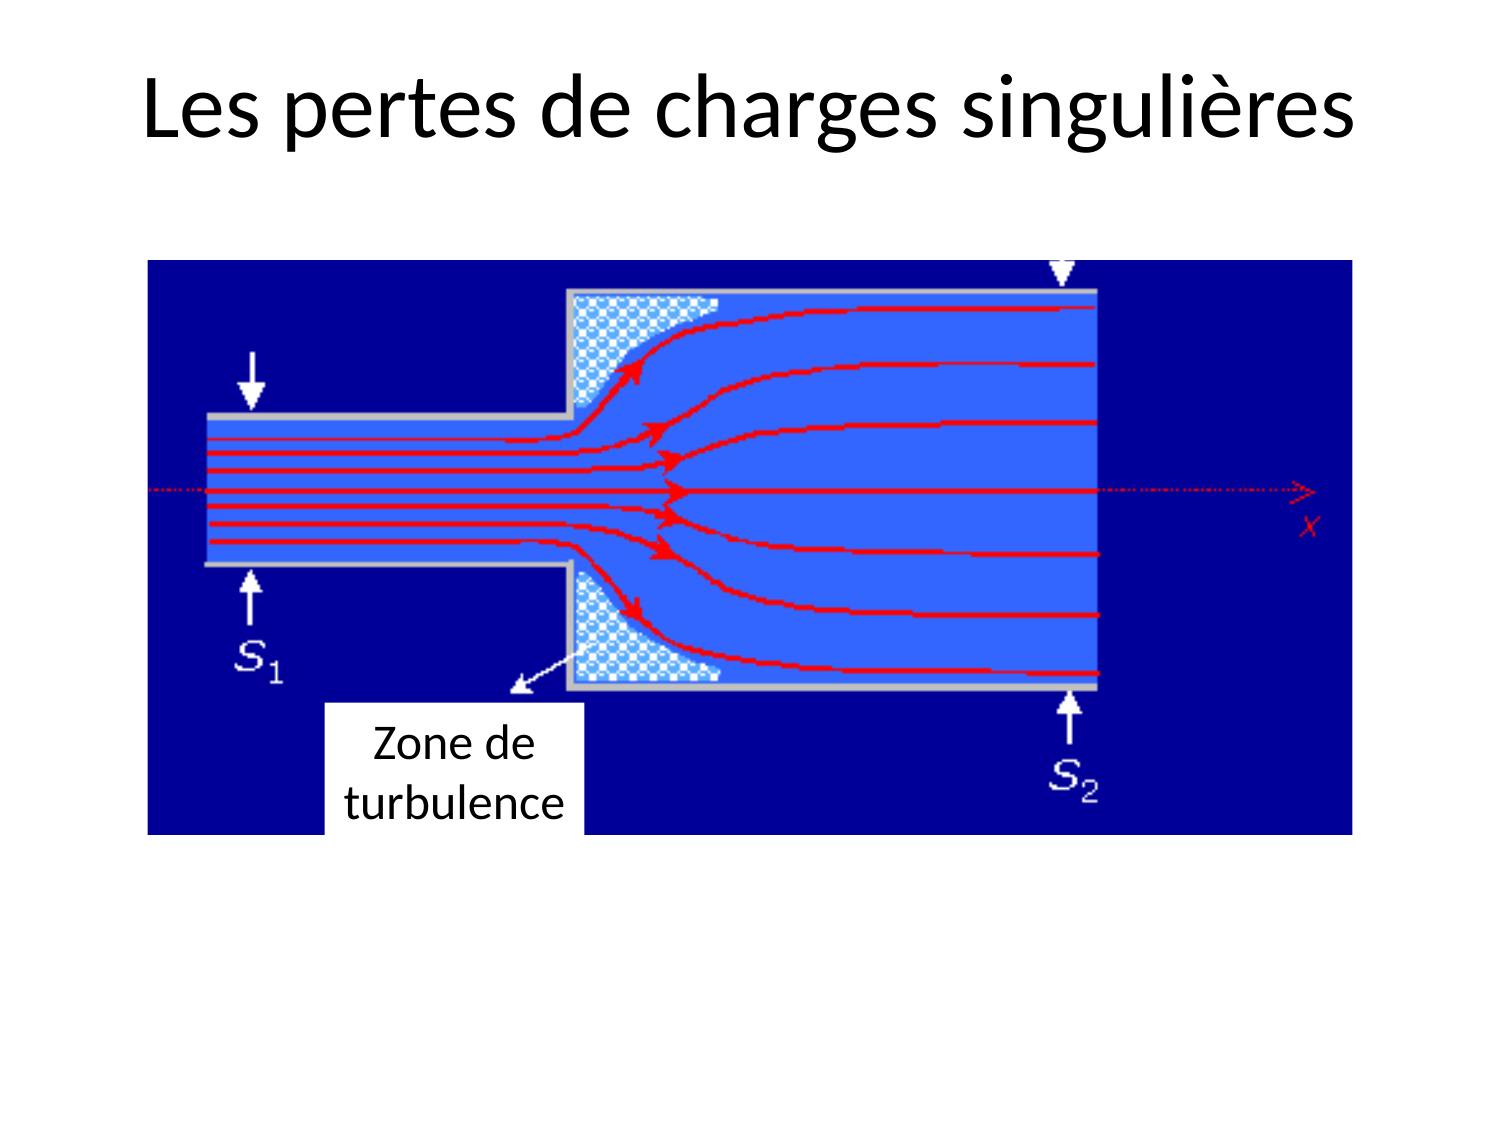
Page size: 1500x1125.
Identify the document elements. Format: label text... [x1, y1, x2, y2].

picture [147, 260, 1353, 835]
title Les pertes de charges singulières [75, 7, 1425, 195]
